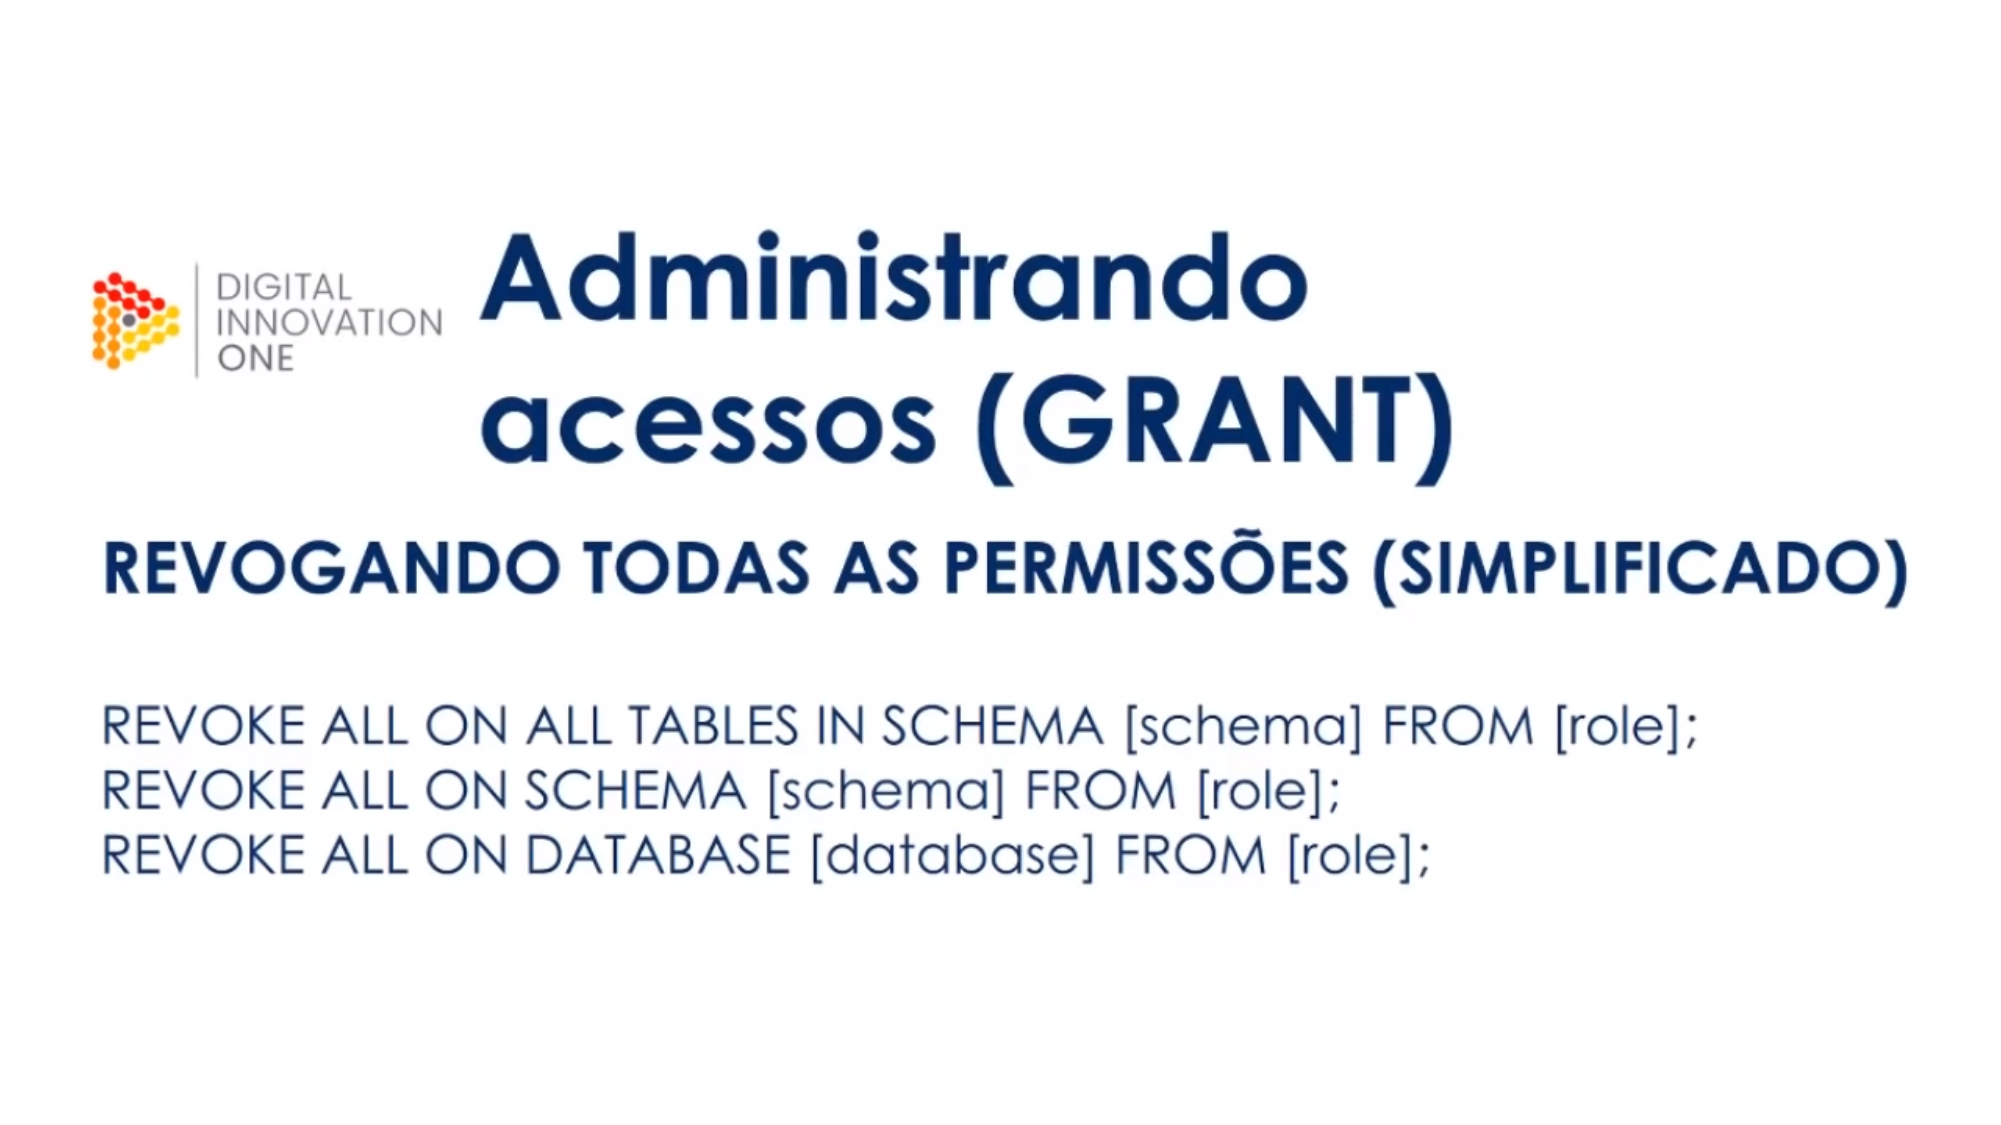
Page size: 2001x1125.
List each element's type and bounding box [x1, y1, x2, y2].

picture [84, 223, 1916, 902]
